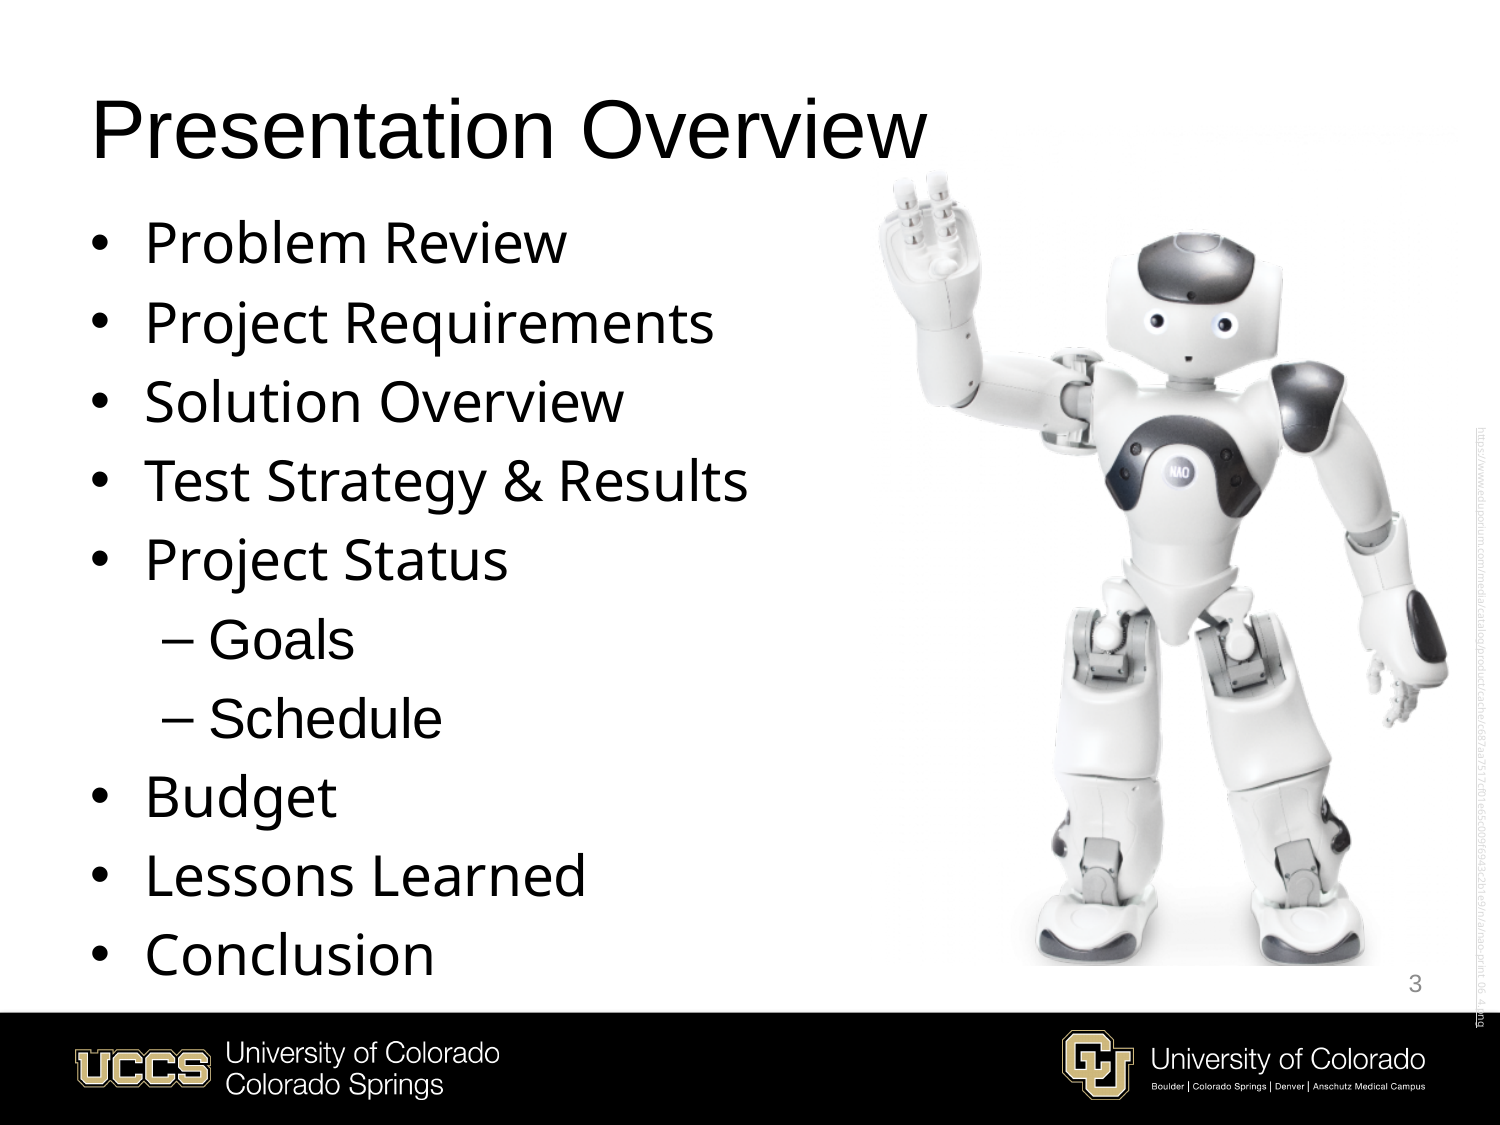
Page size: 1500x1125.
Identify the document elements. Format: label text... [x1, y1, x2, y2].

picture [870, 124, 1459, 966]
picture [1062, 1030, 1425, 1100]
text_box https://www.eduporium.com/media/catalog/product/cache/c687aa7517cf01e65c009f6943c2b1e9/n/a/nao-print_06_4.png [1454, 412, 1496, 1046]
title Presentation Overview [75, 31, 1425, 200]
picture [75, 1041, 499, 1100]
slide_number 3 [1087, 974, 1438, 1013]
list Problem Review Project Requirements Solution Overview Test Strategy & Results Project Status Goals Schedule Budget Lessons Learned Conclusion [75, 200, 1087, 1000]
